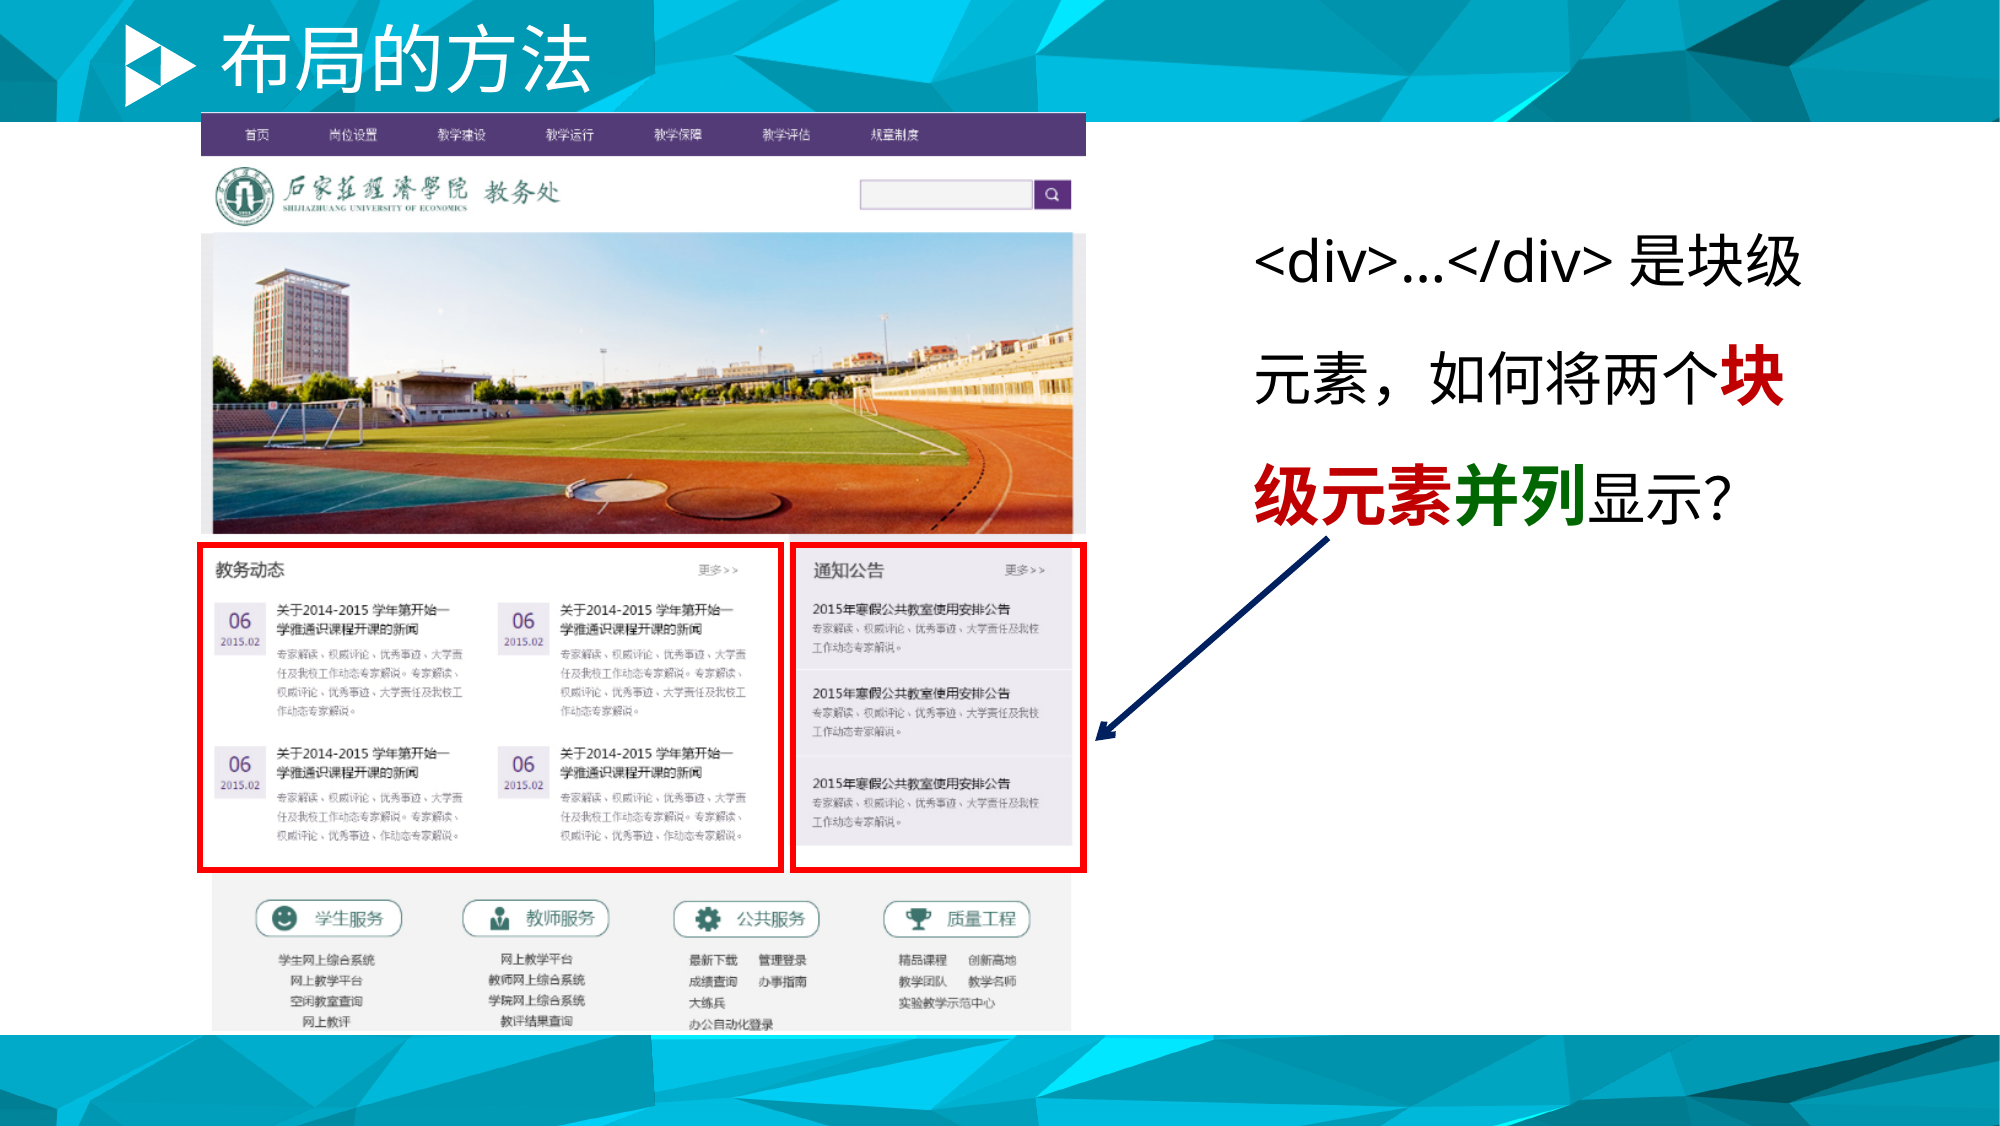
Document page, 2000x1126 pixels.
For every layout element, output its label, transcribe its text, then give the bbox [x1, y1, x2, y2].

picture [0, 1035, 2000, 1126]
picture [0, 0, 2000, 1031]
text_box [1095, 181, 1820, 741]
title 布局的方法 [201, 11, 1927, 115]
